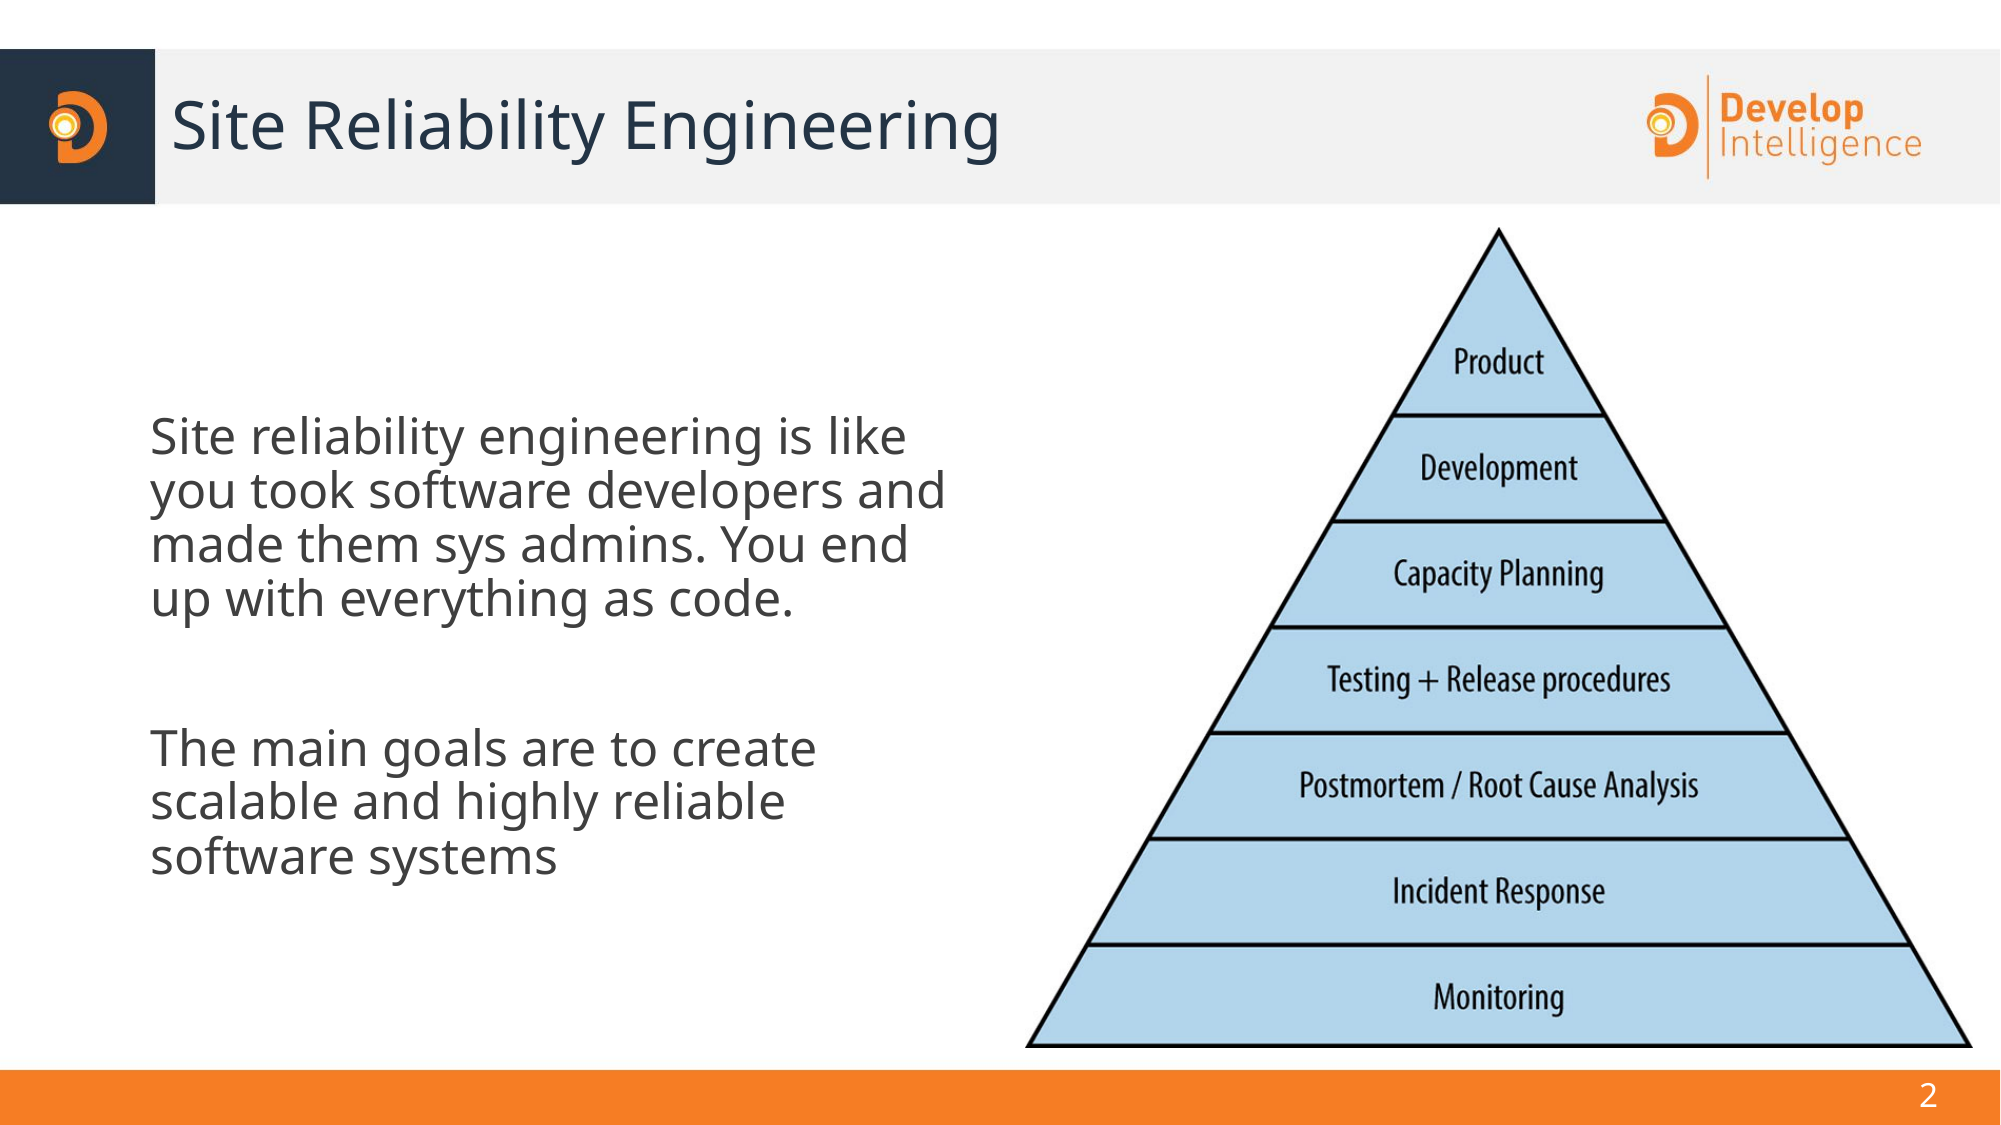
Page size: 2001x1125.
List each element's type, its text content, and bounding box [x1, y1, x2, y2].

title Site Reliability Engineering [156, 53, 1999, 203]
list Site reliability engineering is like you took software developers and made them sys admins. You end up with everything as code. The main goals are to create scalable and highly reliable software systems [135, 248, 1000, 1016]
picture [0, 0, 2001, 1125]
slide_number ‹#› [1860, 1072, 1998, 1122]
